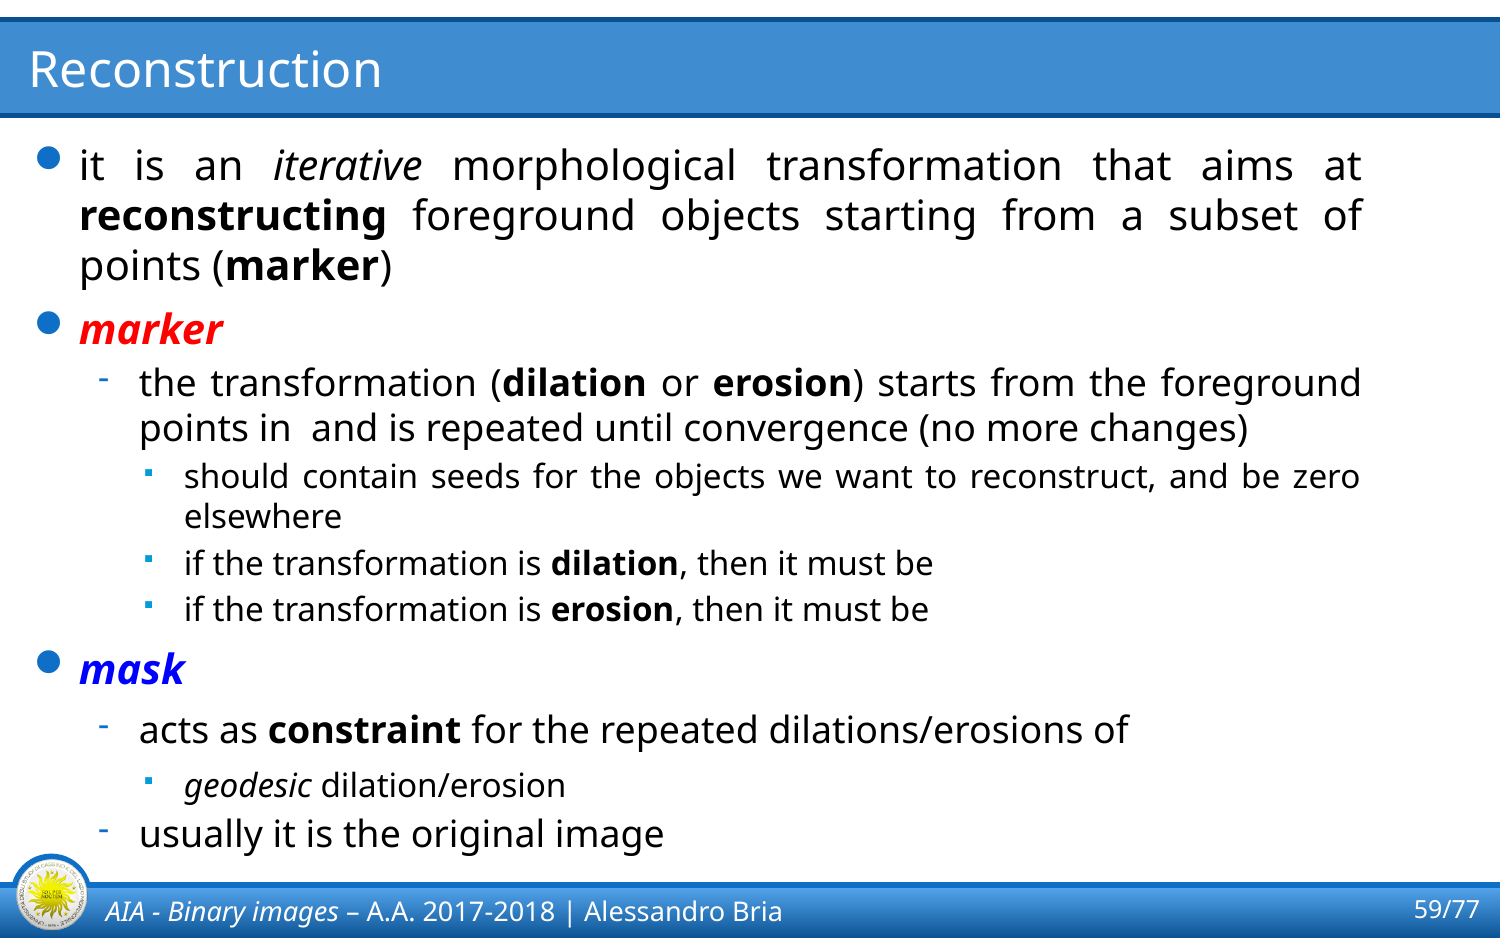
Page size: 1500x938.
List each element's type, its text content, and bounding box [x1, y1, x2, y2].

title Reconstruction [0, 18, 1500, 117]
picture [15, 858, 88, 931]
